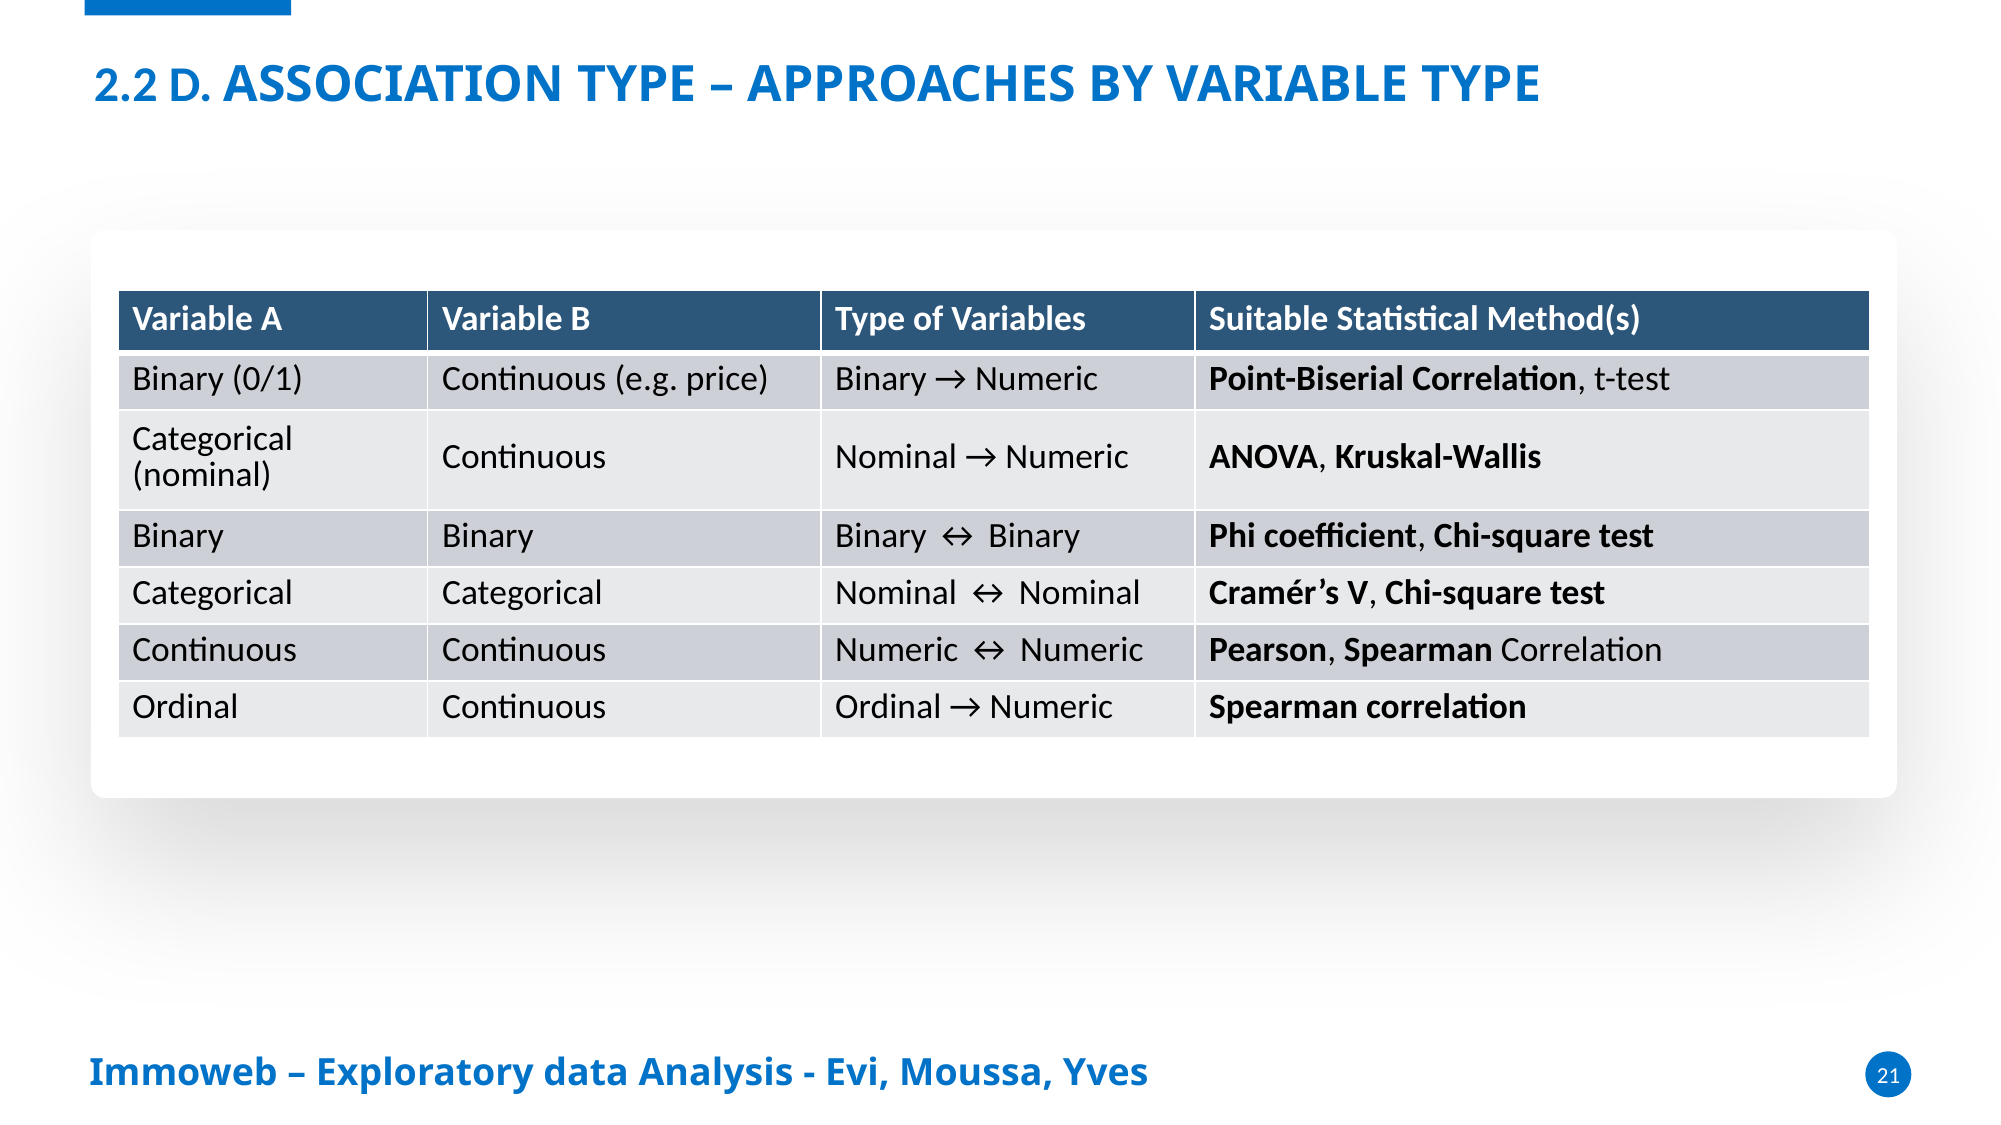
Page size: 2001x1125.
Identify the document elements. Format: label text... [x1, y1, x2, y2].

table_cell ANOVA, Kruskal-Wallis [1196, 411, 1869, 509]
title 2.2 D. Association Type – Approaches by Variable Type [78, 0, 1922, 187]
table_cell Numeric ↔ Numeric [822, 625, 1194, 680]
table_cell Ordinal [119, 682, 427, 737]
table_cell Binary [119, 511, 427, 566]
table_cell Phi coefficient, Chi-square test [1196, 511, 1869, 566]
table_header Variable A [119, 291, 427, 350]
table_cell Ordinal → Numeric [822, 682, 1194, 737]
table_cell Continuous (e.g. price) [428, 356, 820, 409]
table_cell Binary → Numeric [822, 356, 1194, 409]
table_cell Categorical (nominal) [119, 411, 427, 509]
table_header Type of Variables [822, 291, 1194, 350]
table_cell Nominal → Numeric [822, 411, 1194, 509]
table_cell Binary (0/1) [119, 356, 427, 409]
table_cell Categorical [119, 568, 427, 623]
table_header Suitable Statistical Method(s) [1196, 291, 1869, 350]
table_cell Binary ↔ Binary [822, 511, 1194, 566]
table_cell Continuous [428, 411, 820, 509]
table_cell Point-Biserial Correlation, t-test [1196, 356, 1869, 409]
table_cell Pearson, Spearman Correlation [1196, 625, 1869, 680]
table_cell Binary [428, 511, 820, 566]
table_cell Categorical [428, 568, 820, 623]
table_cell Continuous [428, 625, 820, 680]
table_cell Continuous [119, 625, 427, 680]
table_cell Spearman correlation [1196, 682, 1869, 737]
table_cell Nominal ↔ Nominal [822, 568, 1194, 623]
table_cell Continuous [428, 682, 820, 737]
table_header Variable B [428, 291, 820, 350]
table_cell Cramér’s V, Chi-square test [1196, 568, 1869, 623]
text_box [90, 230, 1897, 799]
